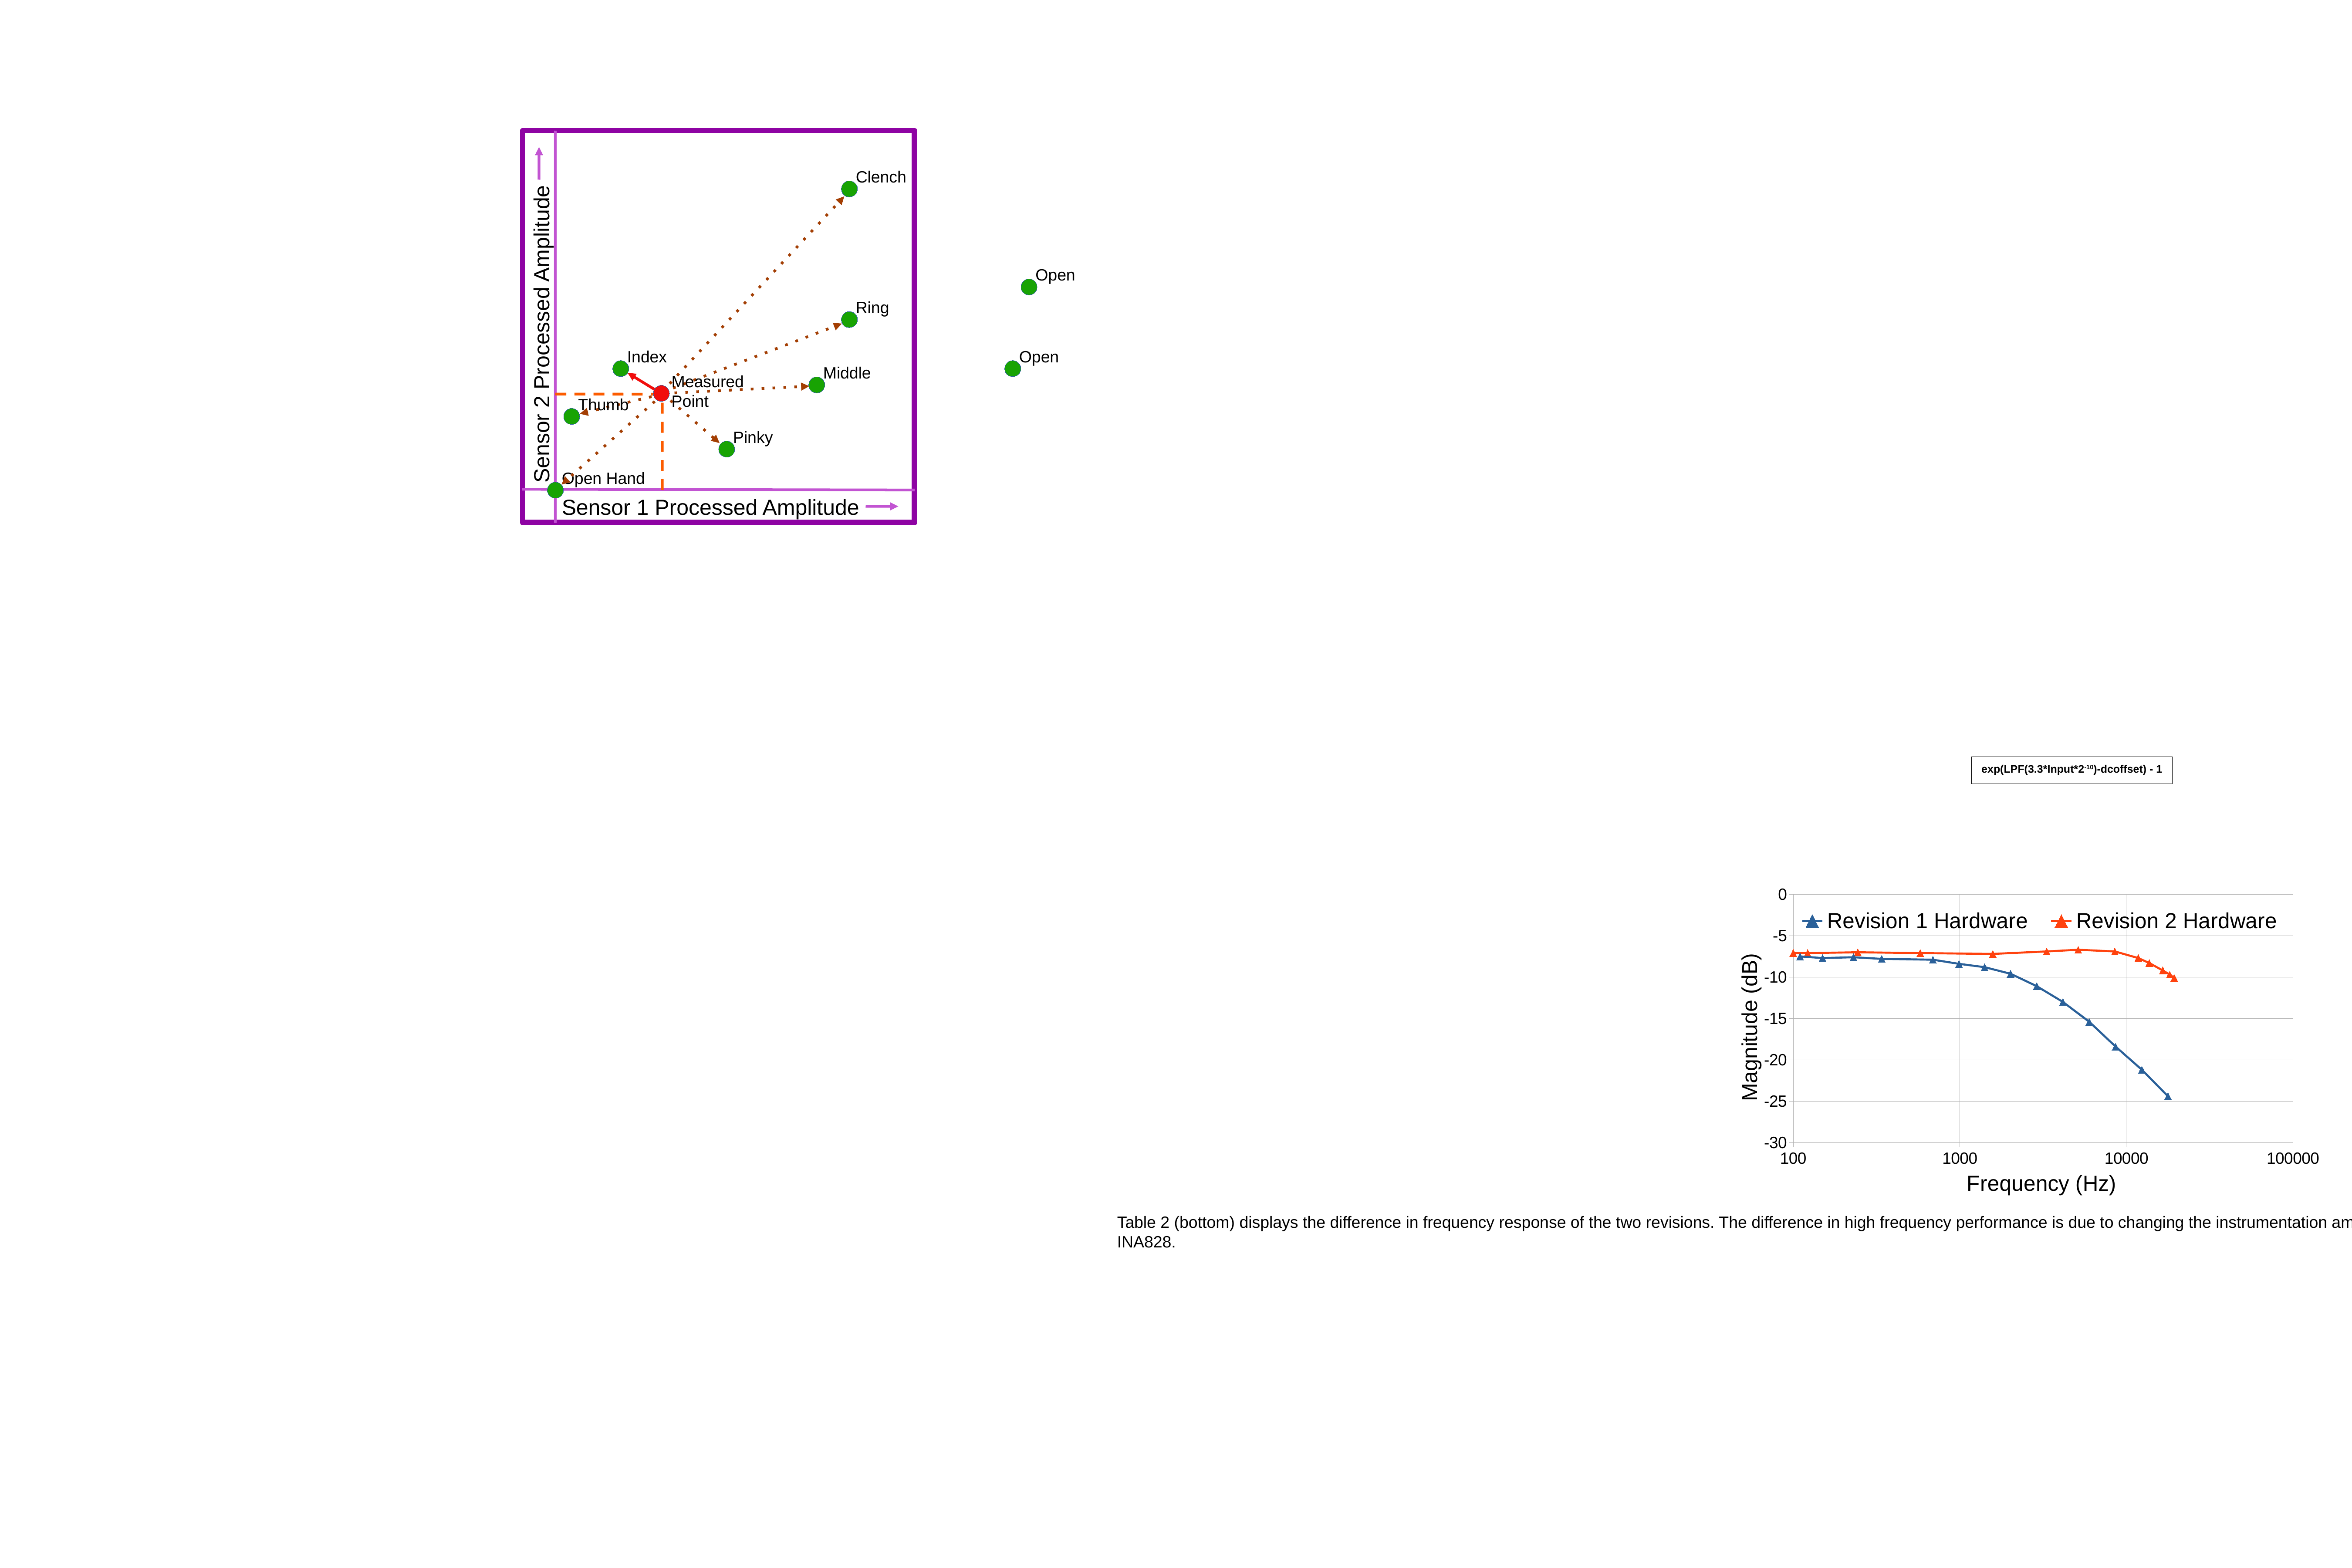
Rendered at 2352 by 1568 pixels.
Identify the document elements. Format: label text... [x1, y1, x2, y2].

text_box [835, 323, 842, 328]
text_box [628, 373, 654, 389]
text_box Ring [849, 294, 898, 319]
text_box [653, 385, 665, 402]
text_box Sensor 1 Processed Amplitude [555, 490, 882, 521]
text_box [841, 181, 858, 197]
text_box Sensor 2 Processed Amplitude [524, 163, 555, 490]
text_box Index [621, 343, 686, 368]
text_box [556, 131, 915, 523]
text_box [1021, 279, 1037, 295]
text_box [838, 196, 845, 203]
text_box Thumb [571, 391, 637, 416]
text_box [713, 437, 720, 443]
text_box [523, 490, 555, 523]
text_box Pinky [727, 423, 792, 448]
text_box [612, 360, 629, 377]
text_box [523, 131, 555, 489]
text_box Clench [849, 163, 915, 188]
text_box Open Hand [555, 464, 653, 489]
text_box [536, 147, 542, 180]
text_box [561, 479, 568, 485]
text_box [808, 377, 825, 393]
text_box [564, 408, 580, 425]
text_box [841, 311, 858, 328]
text_box Measured Point [665, 368, 755, 429]
text_box Table 2 (bottom) displays the difference in frequency response of the two revisions. The difference in high frequency performance is due to changing the instrumentation amplifier IC from INA823 to INA828. [1111, 1209, 2352, 1233]
text_box [1004, 360, 1021, 377]
text_box [547, 482, 564, 498]
text_box Open [1029, 261, 1095, 286]
text_box Open [1013, 343, 1078, 368]
text_box Middle [817, 359, 882, 384]
text_box exp(LPF(3.3*Input*2-10)-dcoffset) - 1 [1971, 757, 2173, 784]
text_box [804, 384, 810, 389]
chart [1731, 849, 2320, 1203]
text_box [865, 504, 899, 509]
text_box [718, 441, 735, 457]
